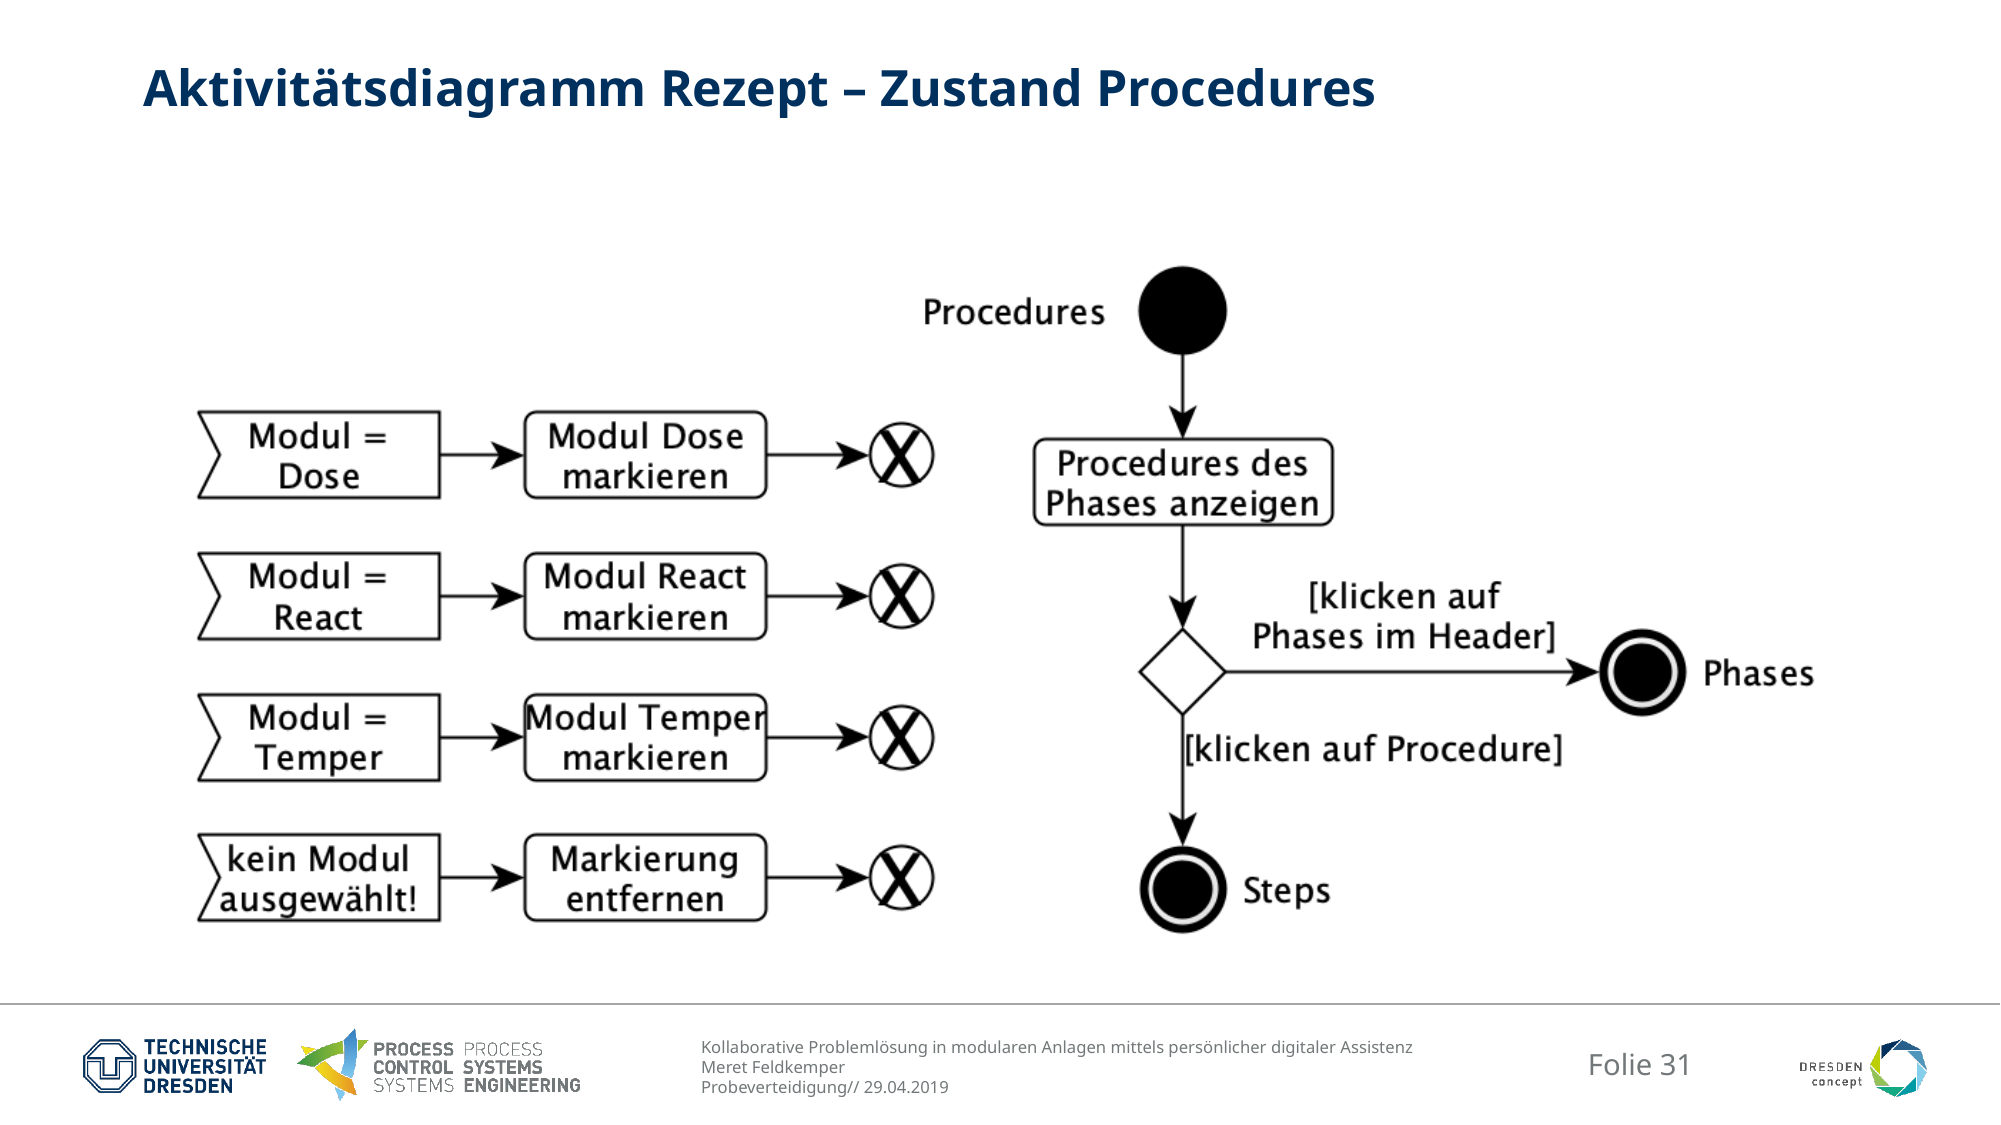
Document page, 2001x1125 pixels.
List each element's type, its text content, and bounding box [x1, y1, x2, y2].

title Aktivitätsdiagramm Rezept – Zustand Procedures [143, 56, 1880, 169]
picture [1800, 1039, 1927, 1097]
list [175, 243, 1847, 957]
picture [297, 1028, 580, 1101]
picture [83, 1039, 266, 1093]
